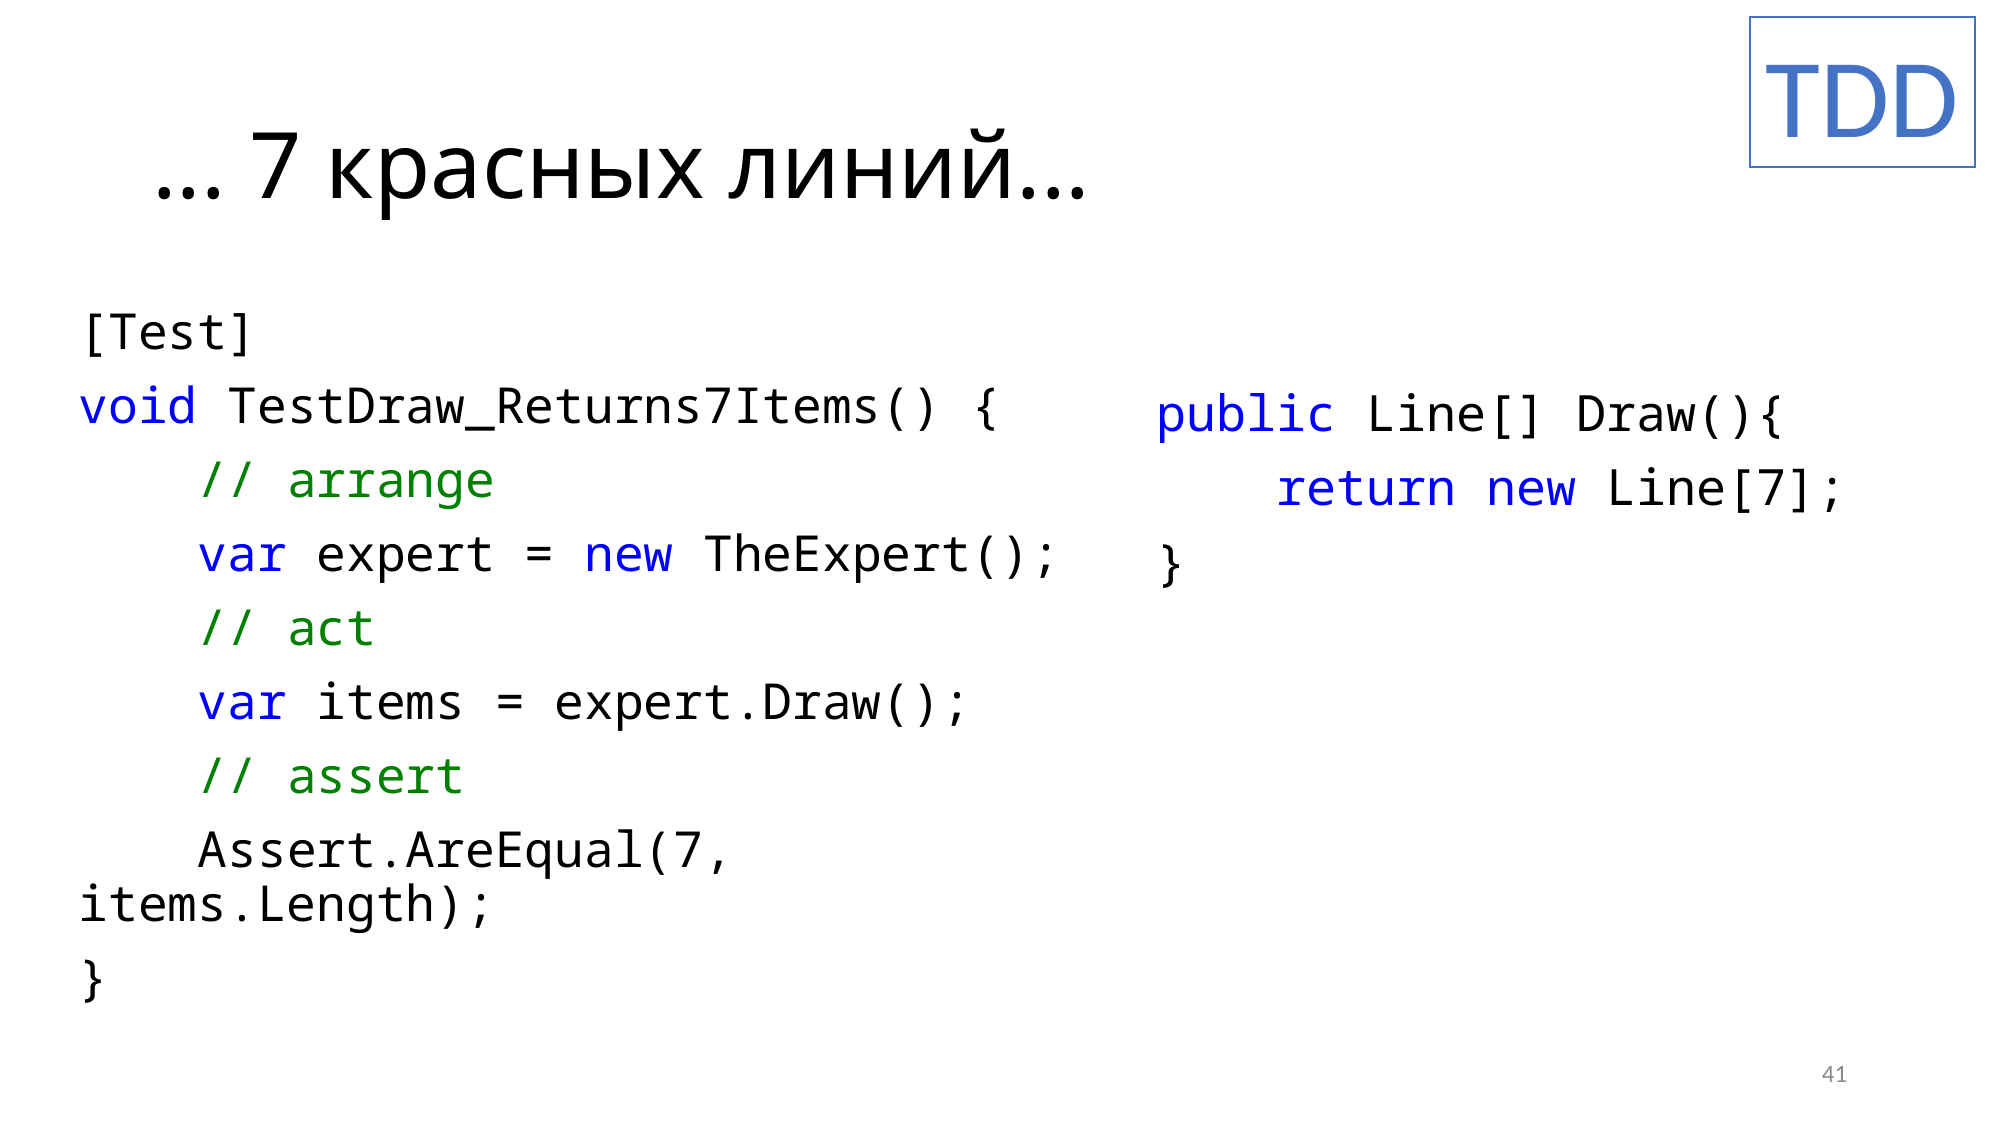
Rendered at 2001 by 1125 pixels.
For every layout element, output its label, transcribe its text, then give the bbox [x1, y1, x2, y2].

list [Test] void TestDraw_Returns7Items() { // arrange var expert = new TheExpert(); // act var items = expert.Draw(); // assert Assert.AreEqual(7, items.Length); } [63, 299, 1119, 1014]
text_box TDD [1749, 16, 1976, 168]
slide_number 41 [1412, 1042, 1863, 1103]
title ... 7 красных линий... [137, 59, 1863, 278]
list public Line[] Draw(){ return new Line[7]; } [1140, 299, 1930, 1014]
